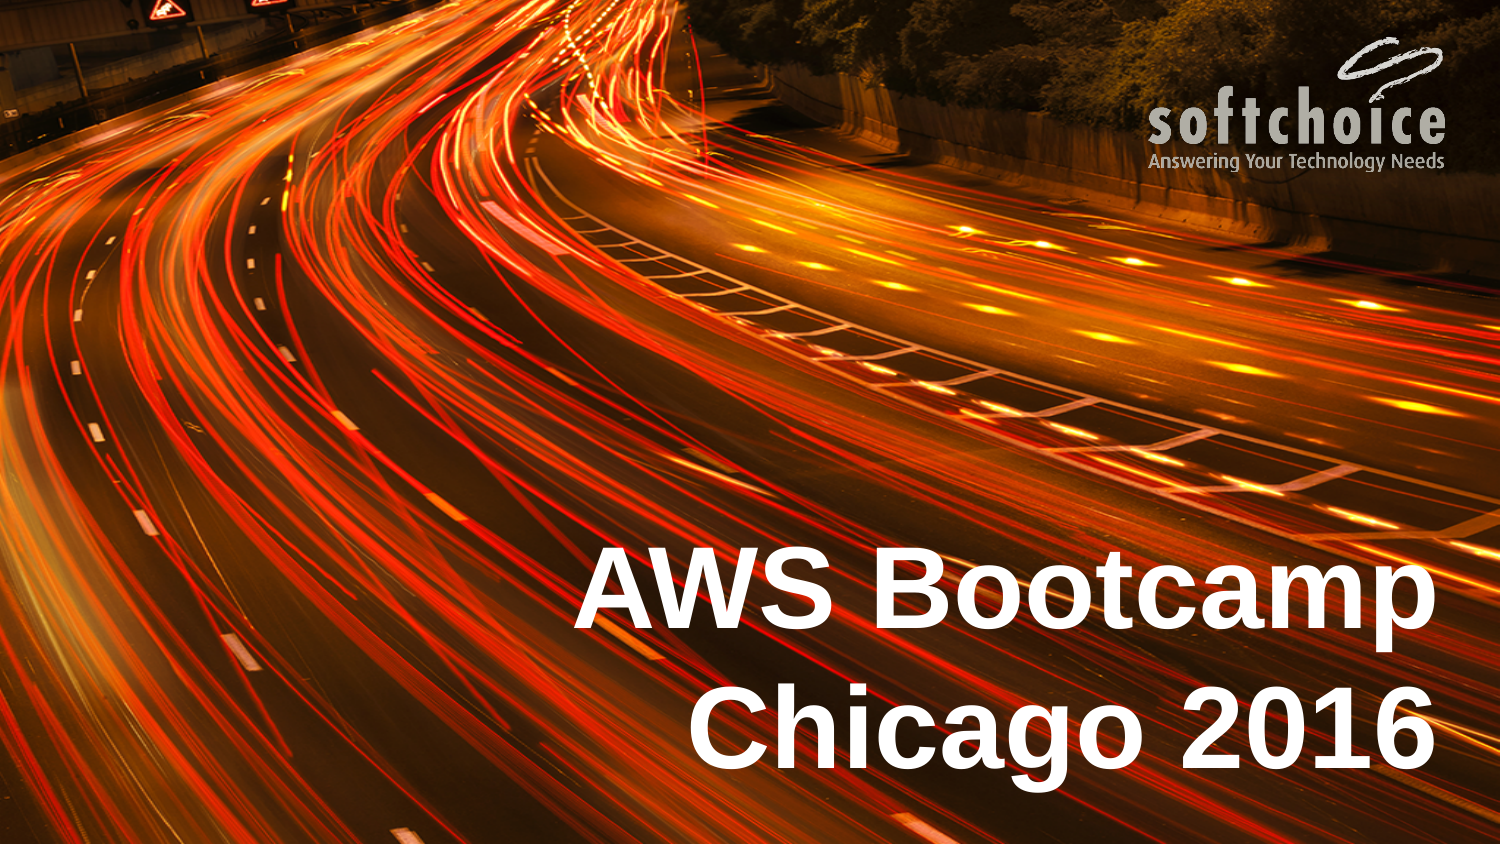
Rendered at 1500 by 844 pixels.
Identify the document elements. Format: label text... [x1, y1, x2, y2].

title AWS Bootcamp Chicago 2016 [367, 504, 1448, 800]
picture [0, 0, 1500, 844]
